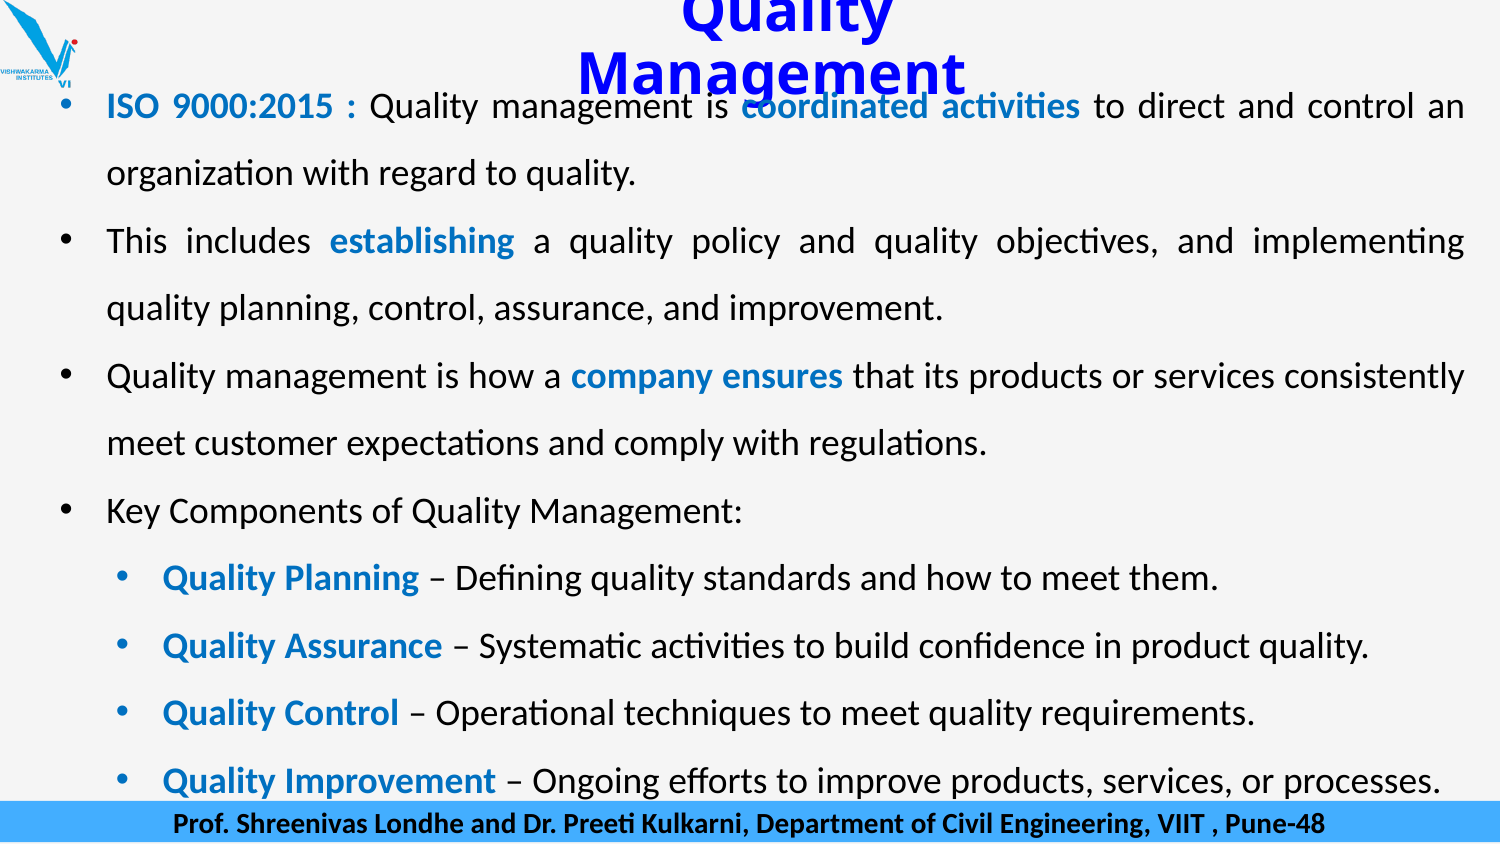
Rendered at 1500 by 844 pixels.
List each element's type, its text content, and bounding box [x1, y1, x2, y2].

text_box ISO 9000:2015 : Quality management is coordinated activities to direct and control an organization with regard to quality. This includes establishing a quality policy and quality objectives, and implementing quality planning, control, assurance, and improvement. Quality management is how a company ensures that its products or services consistently meet customer expectations and comply with regulations. Key Components of Quality Management: Quality Planning – Defining quality standards and how to meet them. Quality Assurance – Systematic activities to build confidence in product quality. Quality Control – Operational techniques to meet quality requirements. Quality Improvement – Ongoing efforts to improve products, services, or processes. [44, 50, 1481, 808]
text_box Prof. Shreenivas Londhe and Dr. Preeti Kulkarni, Department of Civil Engineering, VIIT , Pune-48 [0, 800, 1500, 843]
title Quality Management [497, 1, 1076, 50]
picture [0, 0, 82, 92]
